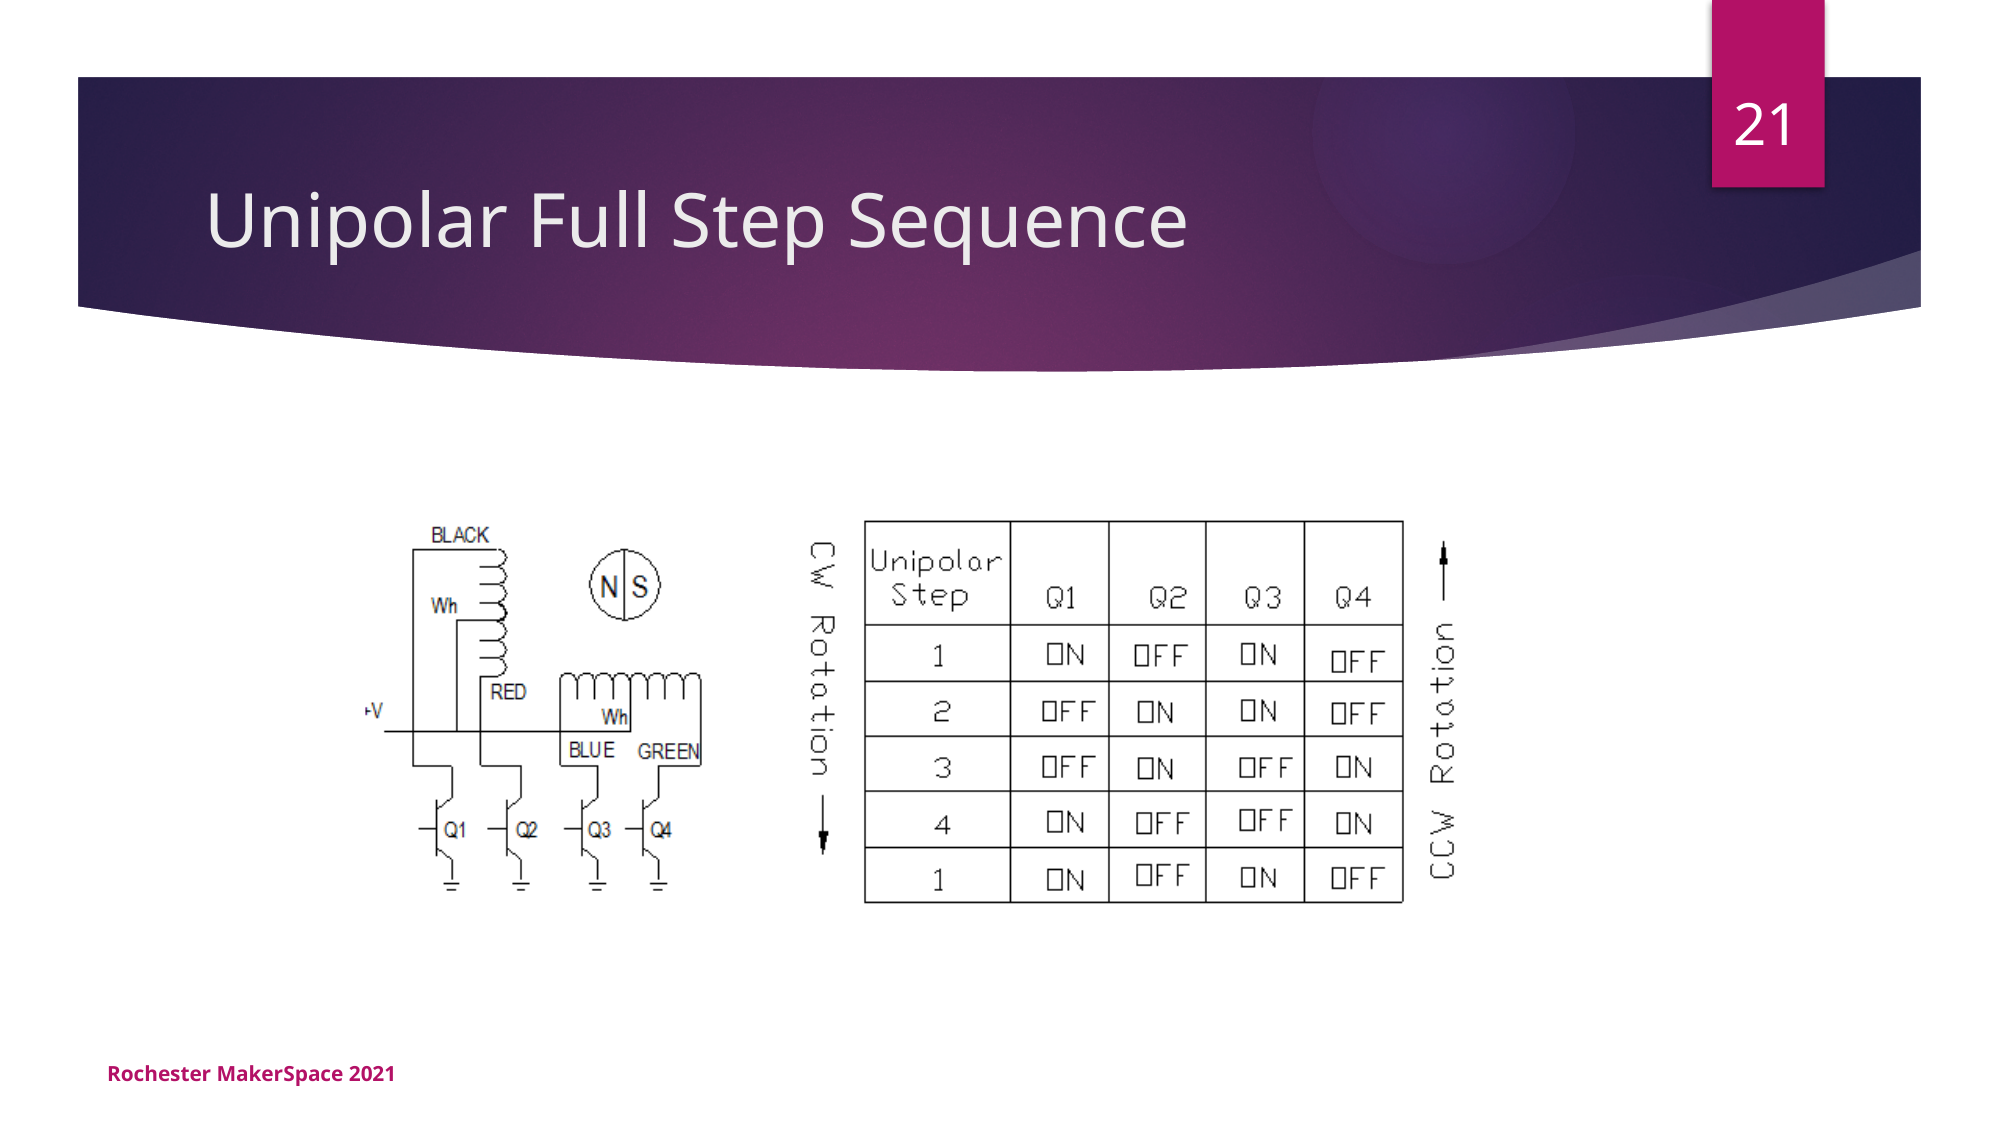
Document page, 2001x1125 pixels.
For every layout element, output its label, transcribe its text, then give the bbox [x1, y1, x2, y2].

slide_number 21 [1698, 48, 1836, 175]
title Unipolar Full Step Sequence [189, 159, 1627, 276]
footer Rochester MakerSpace 2021 [92, 1048, 726, 1099]
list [361, 499, 1466, 916]
